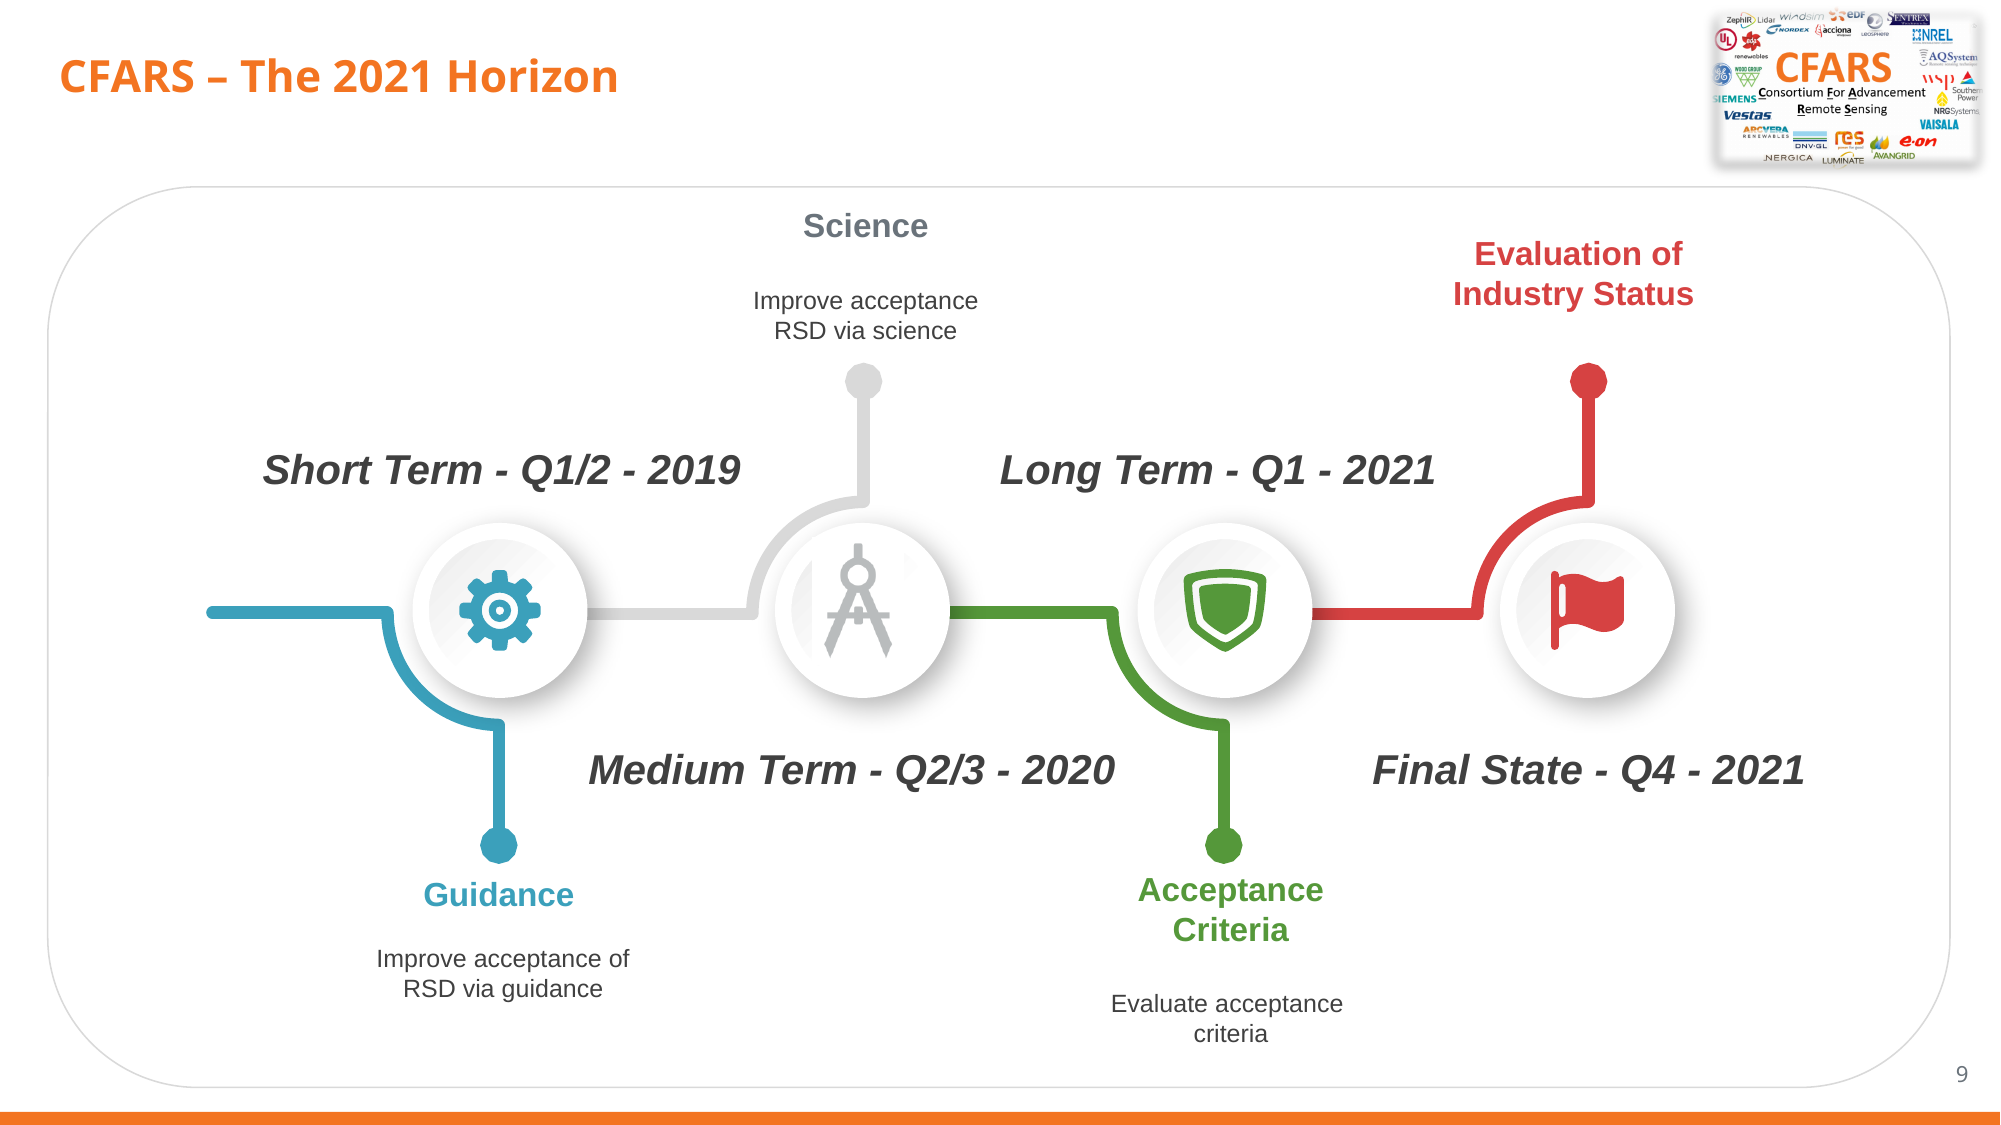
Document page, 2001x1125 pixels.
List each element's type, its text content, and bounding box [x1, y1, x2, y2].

picture [812, 537, 904, 665]
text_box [212, 499, 613, 846]
text_box [45, 184, 1953, 1090]
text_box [1302, 381, 1703, 727]
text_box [412, 522, 588, 699]
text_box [1137, 522, 1313, 699]
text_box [577, 381, 978, 727]
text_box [937, 499, 1338, 846]
title CFARS – The 2021 Horizon [0, 40, 1788, 100]
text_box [774, 522, 951, 699]
picture [1724, 0, 2000, 158]
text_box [1499, 522, 1676, 699]
slide_number 9 [1899, 1052, 1984, 1113]
